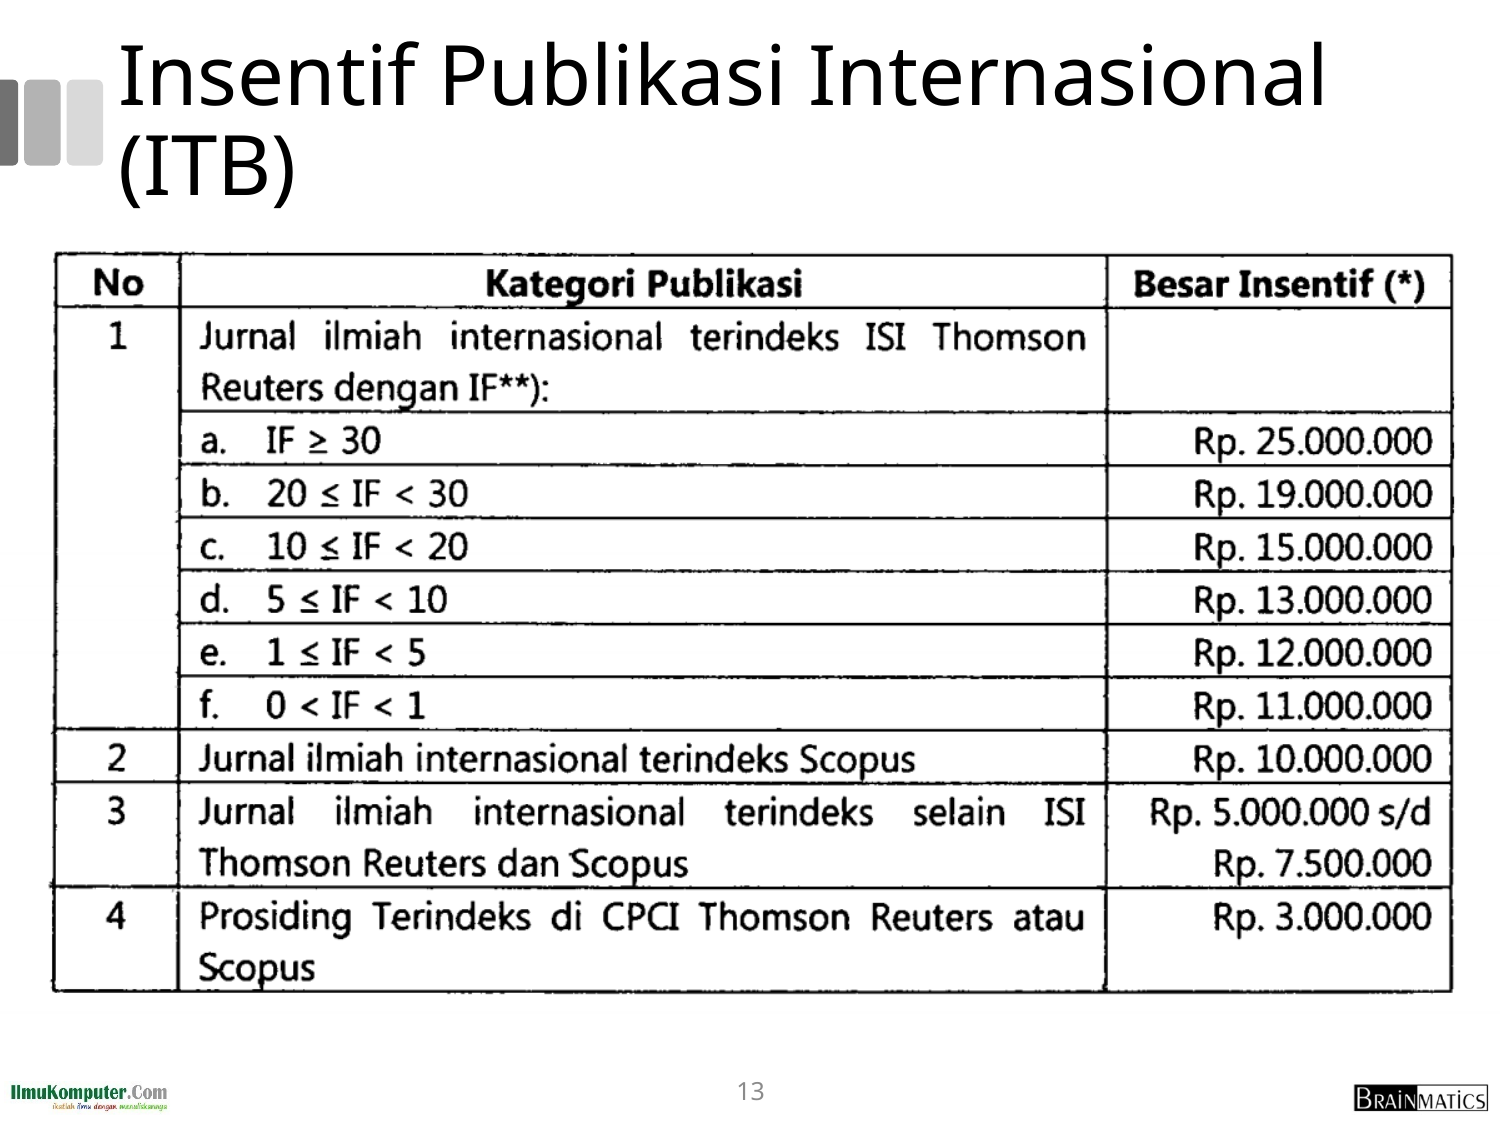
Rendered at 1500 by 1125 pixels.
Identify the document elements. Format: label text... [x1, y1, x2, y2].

picture [1351, 1081, 1491, 1115]
picture [0, 221, 1500, 1028]
picture [4, 1081, 173, 1115]
slide_number 13 [582, 1062, 920, 1123]
title Insentif Publikasi Internasional (ITB) [103, 24, 1397, 221]
